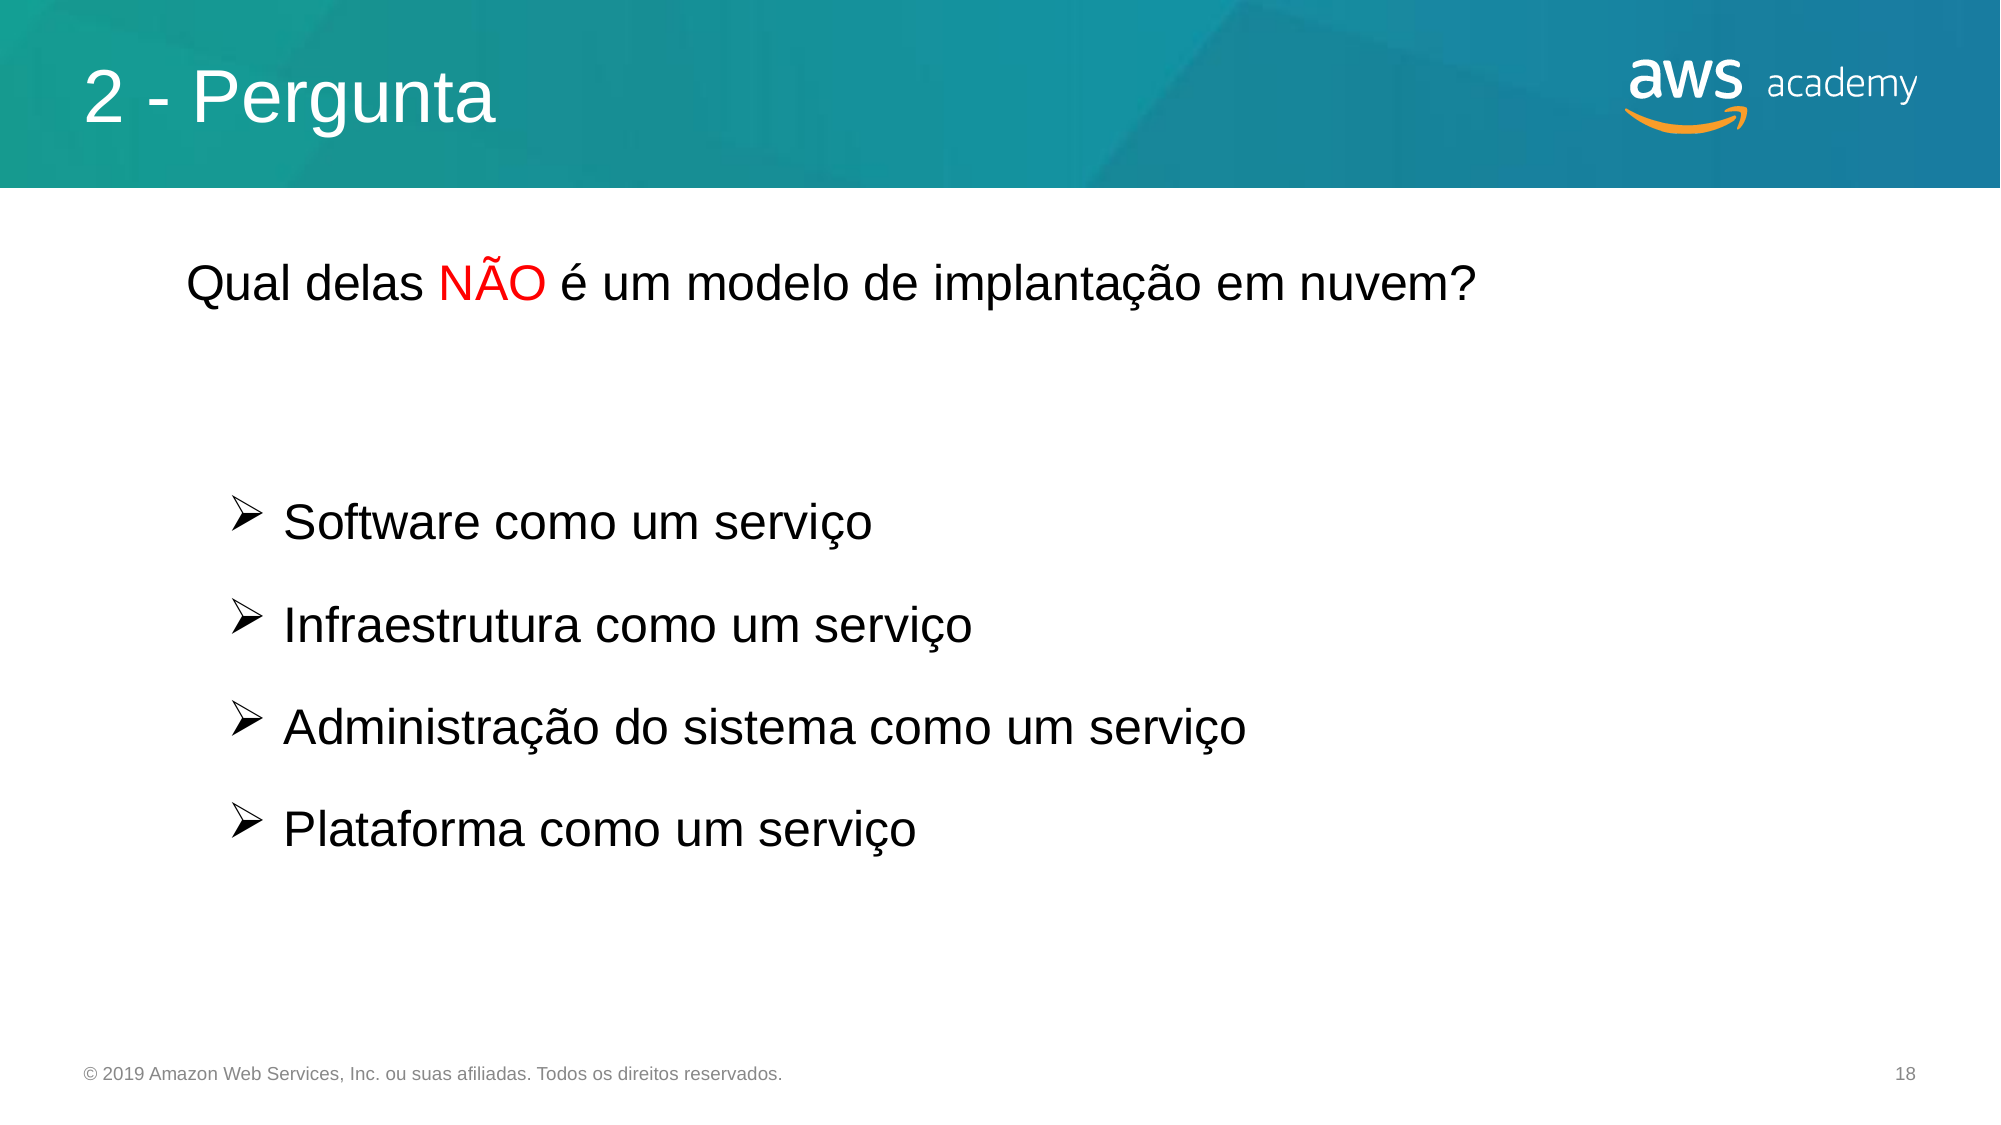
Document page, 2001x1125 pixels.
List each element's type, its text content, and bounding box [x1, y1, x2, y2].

text_box Software como um serviço [213, 482, 1880, 558]
picture [0, 0, 2000, 188]
text_box Plataforma como um serviço [213, 789, 1880, 865]
title 2 - Pergunta [68, 59, 1551, 138]
footer © 2019 Amazon Web Services, Inc. ou suas afiliadas. Todos os direitos reservados. [68, 1042, 827, 1103]
text_box Qual delas NÃO é um modelo de implantação em nuvem? [171, 243, 1838, 319]
slide_number 18 [1481, 1042, 1932, 1103]
text_box Infraestrutura como um serviço [213, 585, 1880, 660]
text_box Administração do sistema como um serviço [213, 687, 1880, 763]
